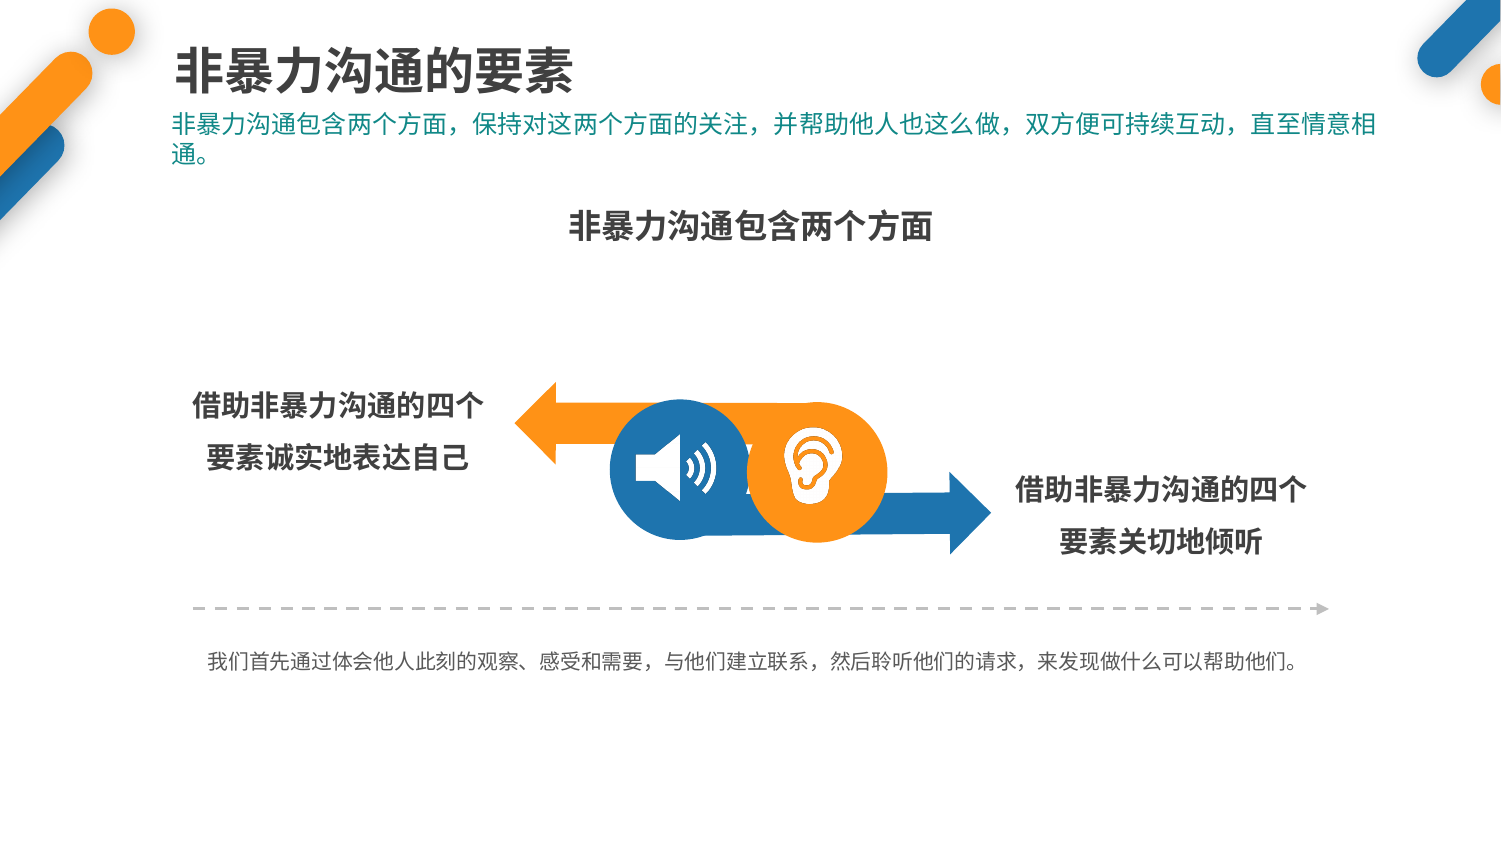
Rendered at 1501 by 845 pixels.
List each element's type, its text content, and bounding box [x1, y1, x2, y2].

text_box 非暴力沟通包含两个方面，保持对这两个方面的关注，并帮助他人也这么做，双方便可持续互动，直至情意相通。 [171, 108, 1377, 169]
text_box 非暴力沟通的要素 [159, 32, 621, 108]
text_box 非暴力沟通包含两个方面 [537, 205, 965, 246]
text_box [190, 360, 1330, 683]
